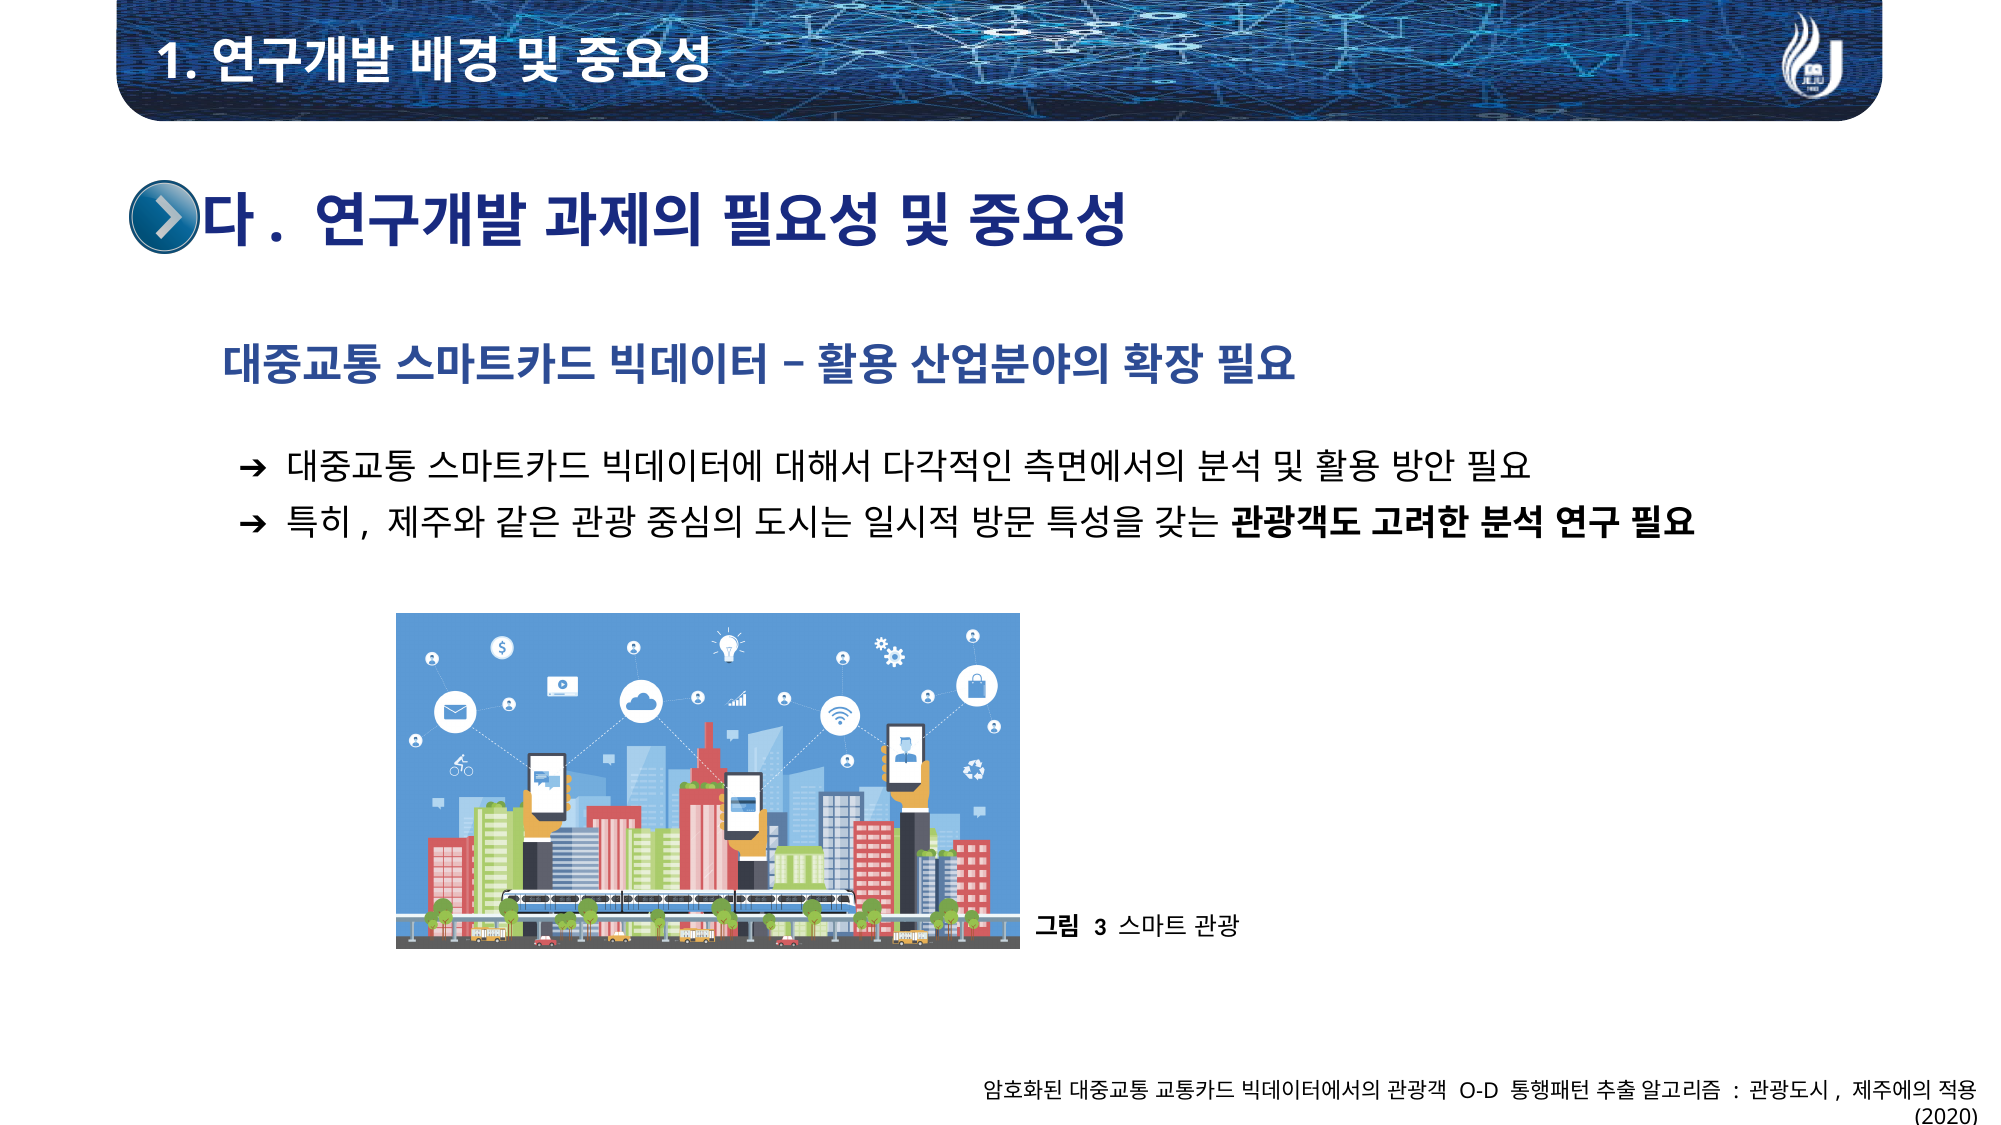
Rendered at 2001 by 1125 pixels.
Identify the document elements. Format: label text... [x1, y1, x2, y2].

text_box 대중교통 스마트카드 빅데이터 – 활용 산업분야의 확장 필요 [207, 328, 1313, 397]
text_box 암호화된 대중교통 교통카드 빅데이터에서의 관광객 O-D 통행패턴 추출 알고리즘 : 관광도시, 제주에의 적용 (2020) [917, 1069, 1993, 1125]
text_box 다. 연구개발 과제의 필요성 및 중요성 [186, 175, 1144, 261]
picture [129, 180, 200, 254]
text_box ➔ 특히, 제주와 같은 관광 중심의 도시는 일시적 방문 특성을 갖는 관광객도 고려한 분석 연구 필요 [213, 492, 1825, 550]
text_box ➔ 대중교통 스마트카드 빅데이터에 대해서 다각적인 측면에서의 분석 및 활용 방안 필요 [213, 437, 1825, 492]
picture [396, 613, 1020, 949]
text_box 그림 3 스마트 관광 [1020, 903, 1256, 948]
picture [116, 0, 1883, 122]
